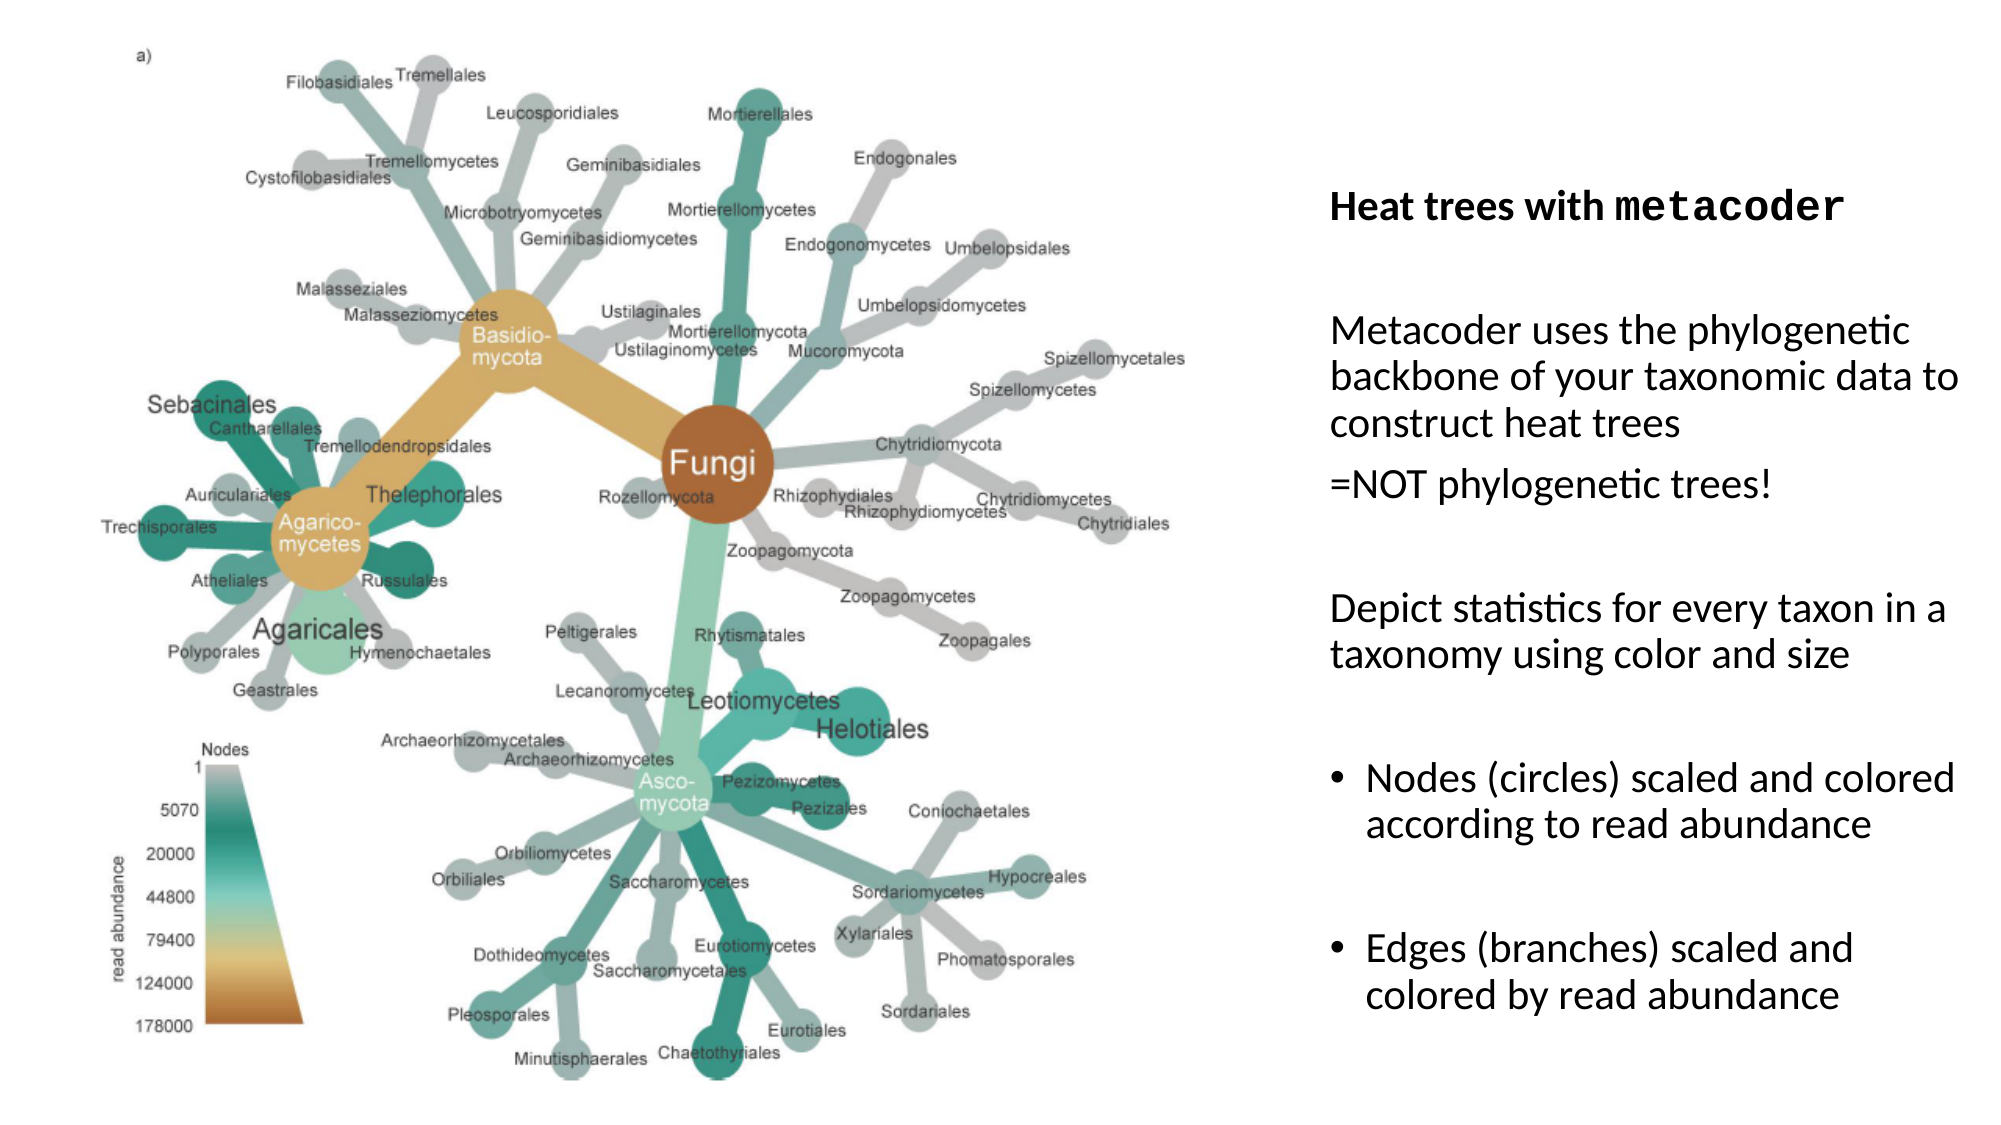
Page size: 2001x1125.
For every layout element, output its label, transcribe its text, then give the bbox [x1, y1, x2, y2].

picture [95, 35, 1299, 1098]
list Heat trees with metacoder Metacoder uses the phylogenetic backbone of your taxonomic data to construct heat trees =NOT phylogenetic trees! Depict statistics for every taxon in a taxonomy using color and size Nodes (circles) scaled and colored according to read abundance Edges (branches) scaled and colored by read abundance [1314, 108, 1979, 1042]
